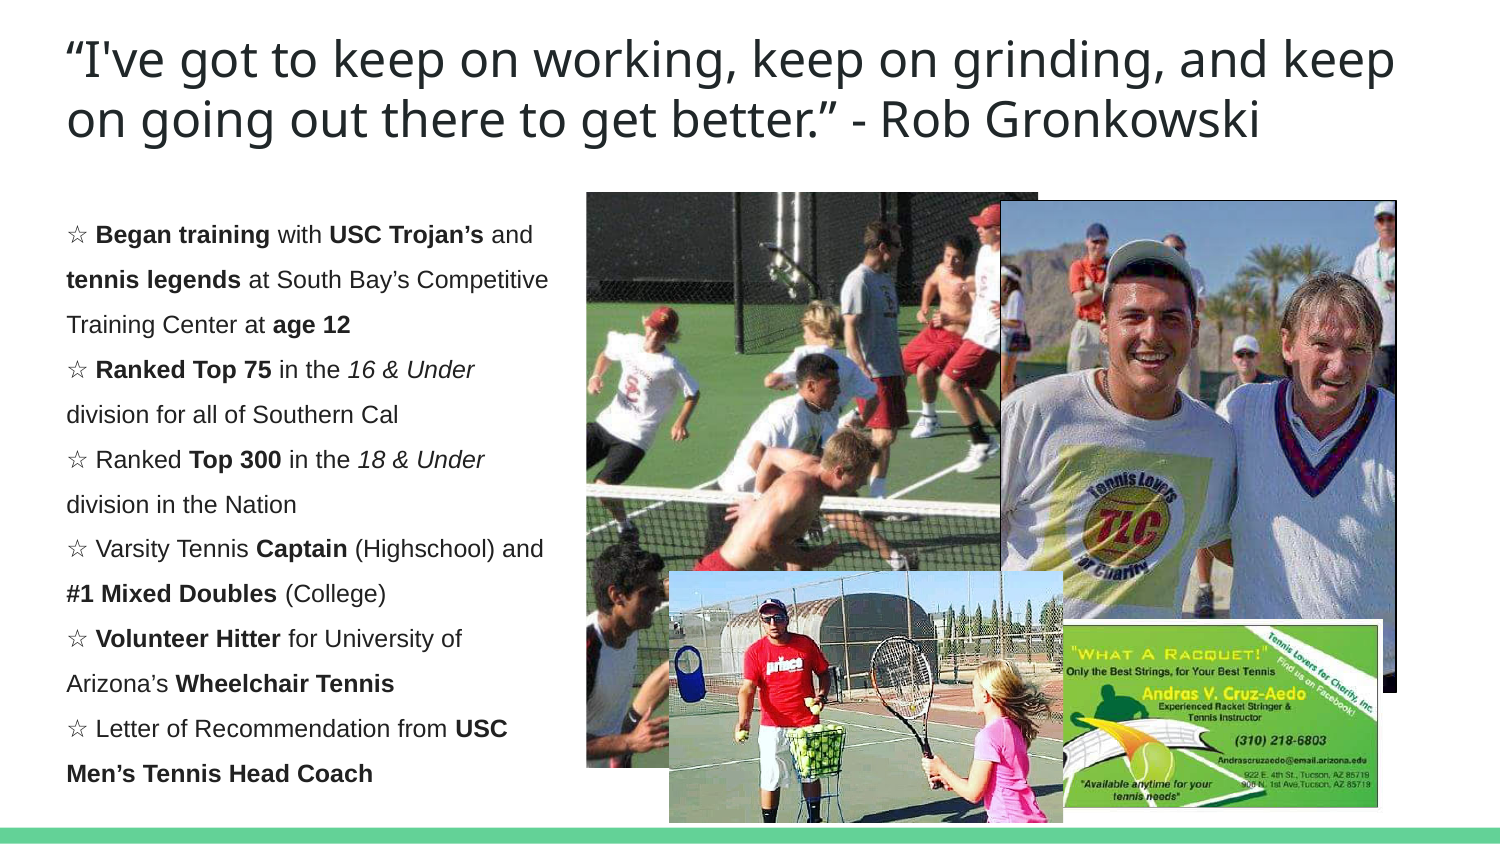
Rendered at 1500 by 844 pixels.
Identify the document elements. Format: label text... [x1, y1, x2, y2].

list ☆ Began training with USC Trojan’s and tennis legends at South Bay’s Competitive Training Center at age 12 ☆ Ranked Top 75 in the 16 & Under division for all of Southern Cal ☆ Ranked Top 300 in the 18 & Under division in the Nation ☆ Varsity Tennis Captain (Highschool) and #1 Mixed Doubles (College) ☆ Volunteer Hitter for University of Arizona’s Wheelchair Tennis ☆ Letter of Recommendation from USC Men’s Tennis Head Coach [51, 188, 574, 822]
title “I've got to keep on working, keep on grinding, and keep on going out there to get better.” - Rob Gronkowski [51, 12, 1478, 264]
picture [586, 192, 1396, 823]
